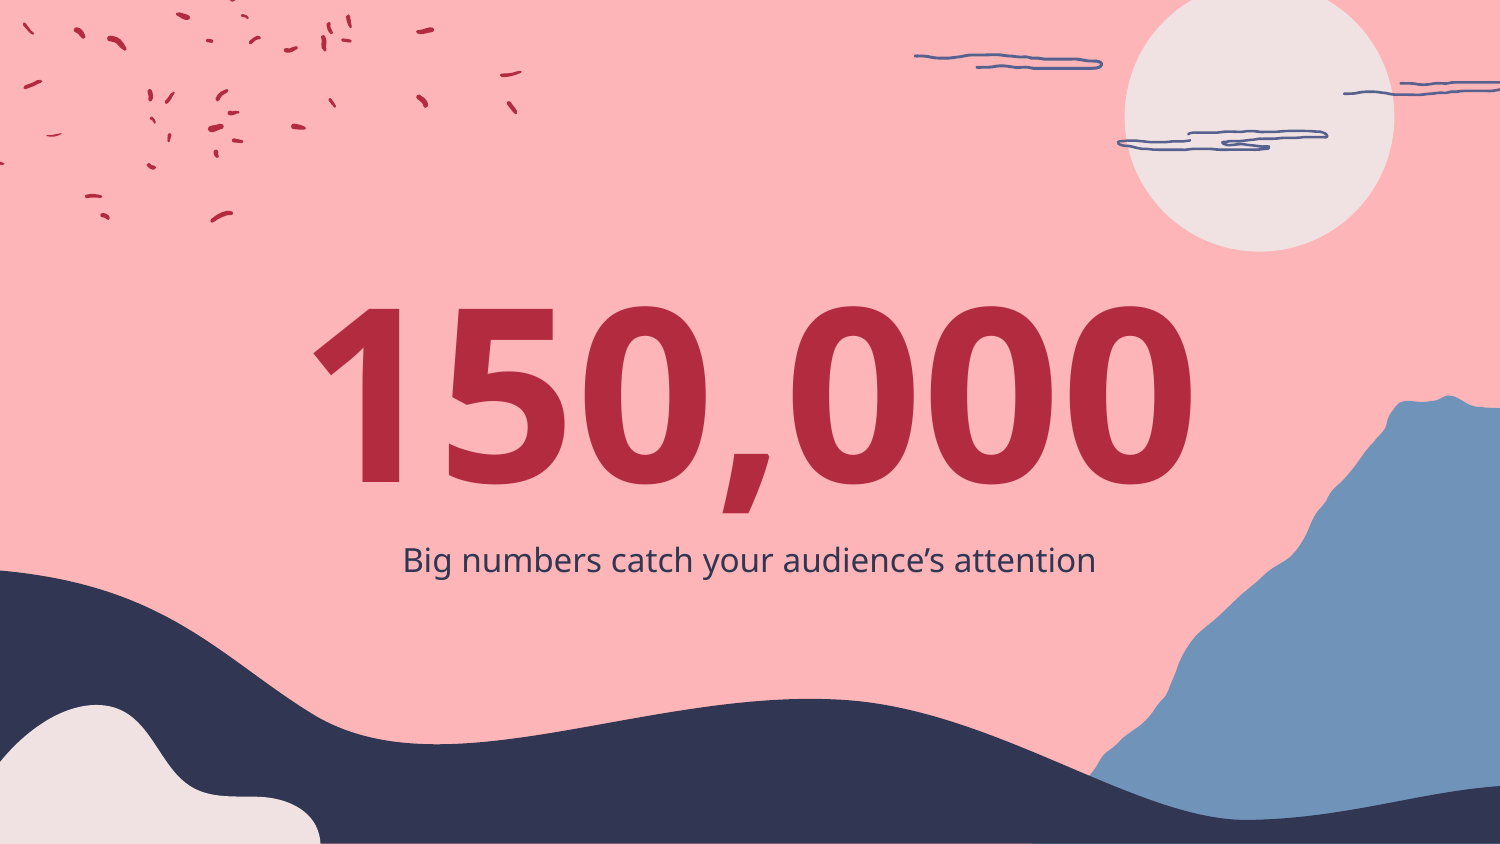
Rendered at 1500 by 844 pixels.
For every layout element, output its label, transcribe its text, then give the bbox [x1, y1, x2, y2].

title 150,000 [51, 223, 1449, 546]
subtitle Big numbers catch your audience’s attention [277, 510, 1223, 608]
